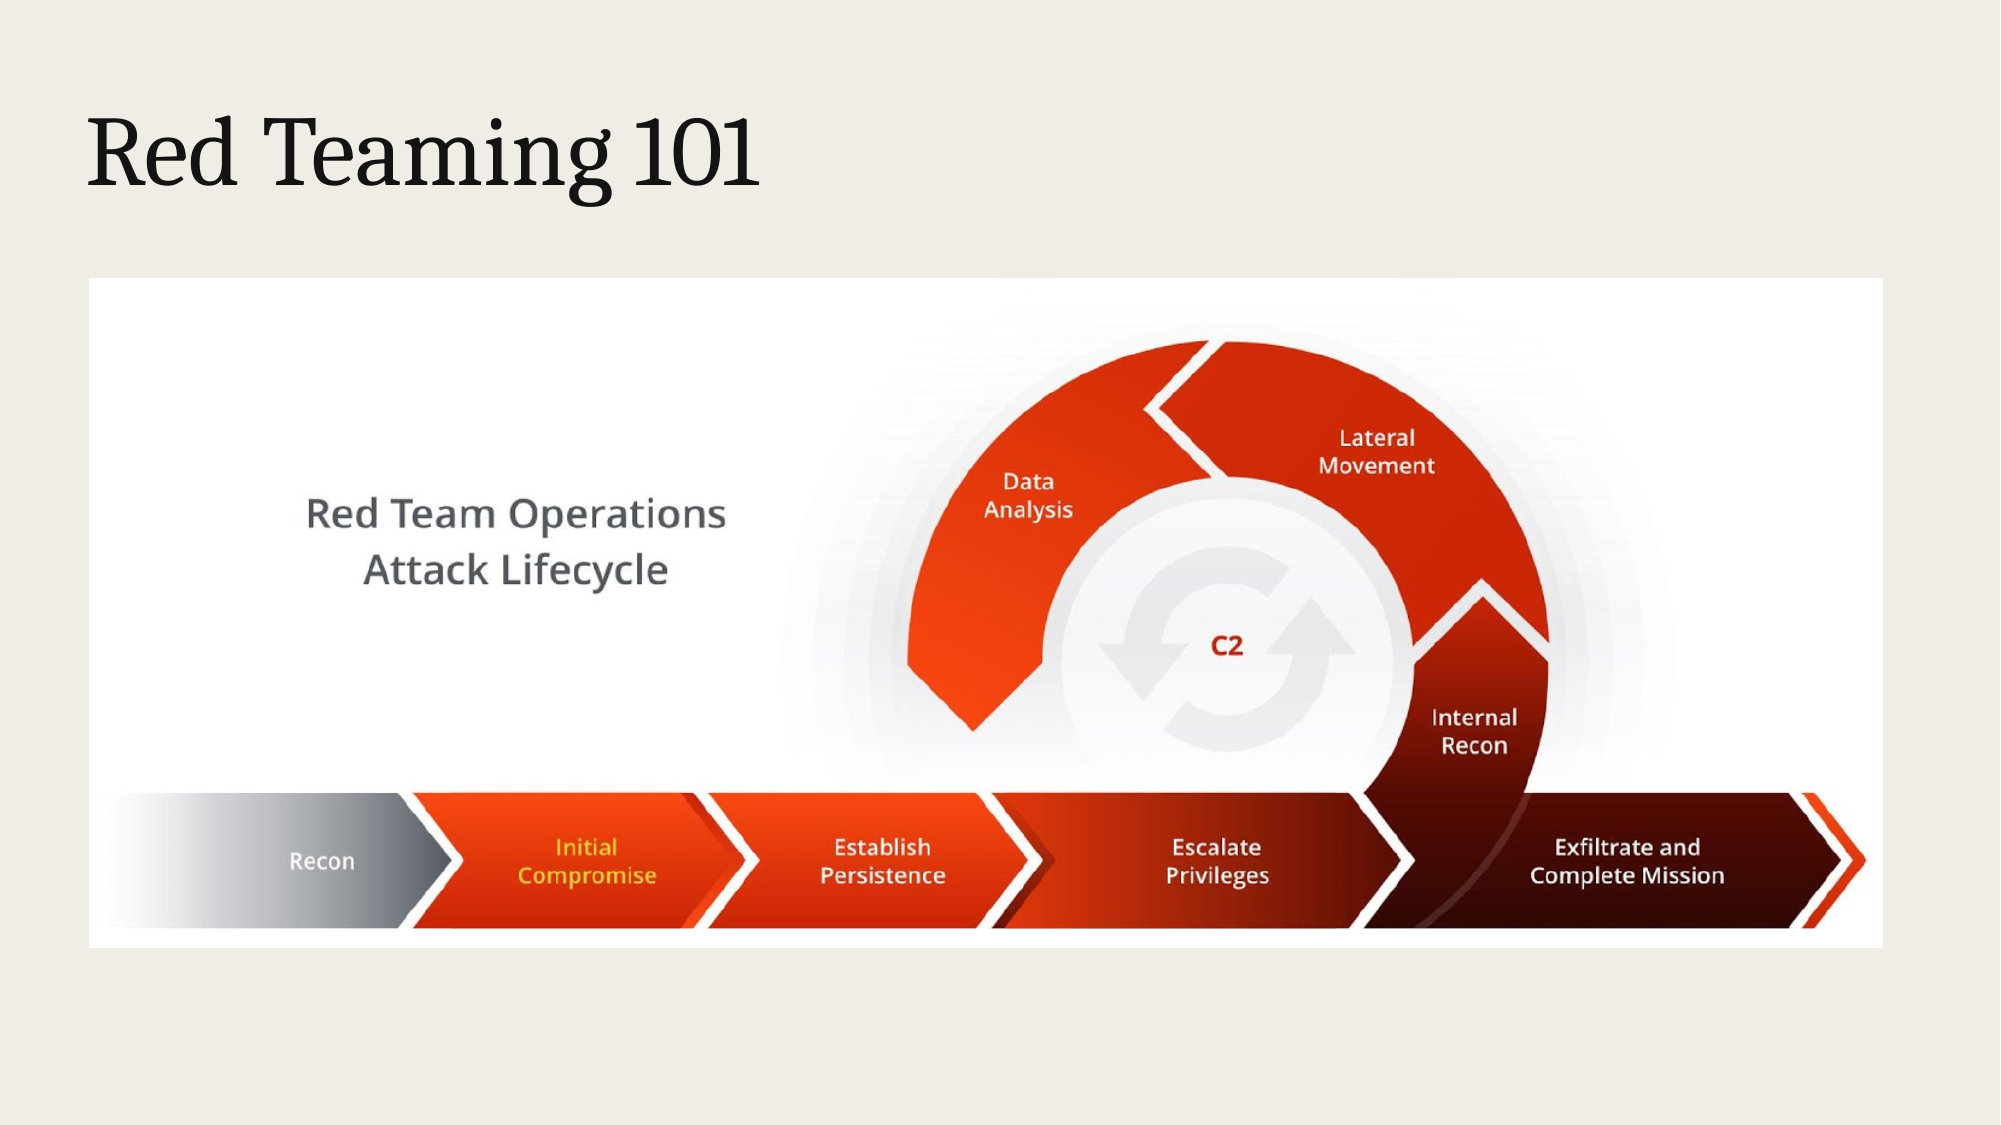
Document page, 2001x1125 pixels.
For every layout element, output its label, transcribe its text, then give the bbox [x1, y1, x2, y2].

title Red Teaming 101 [70, 92, 1883, 263]
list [89, 279, 1883, 948]
